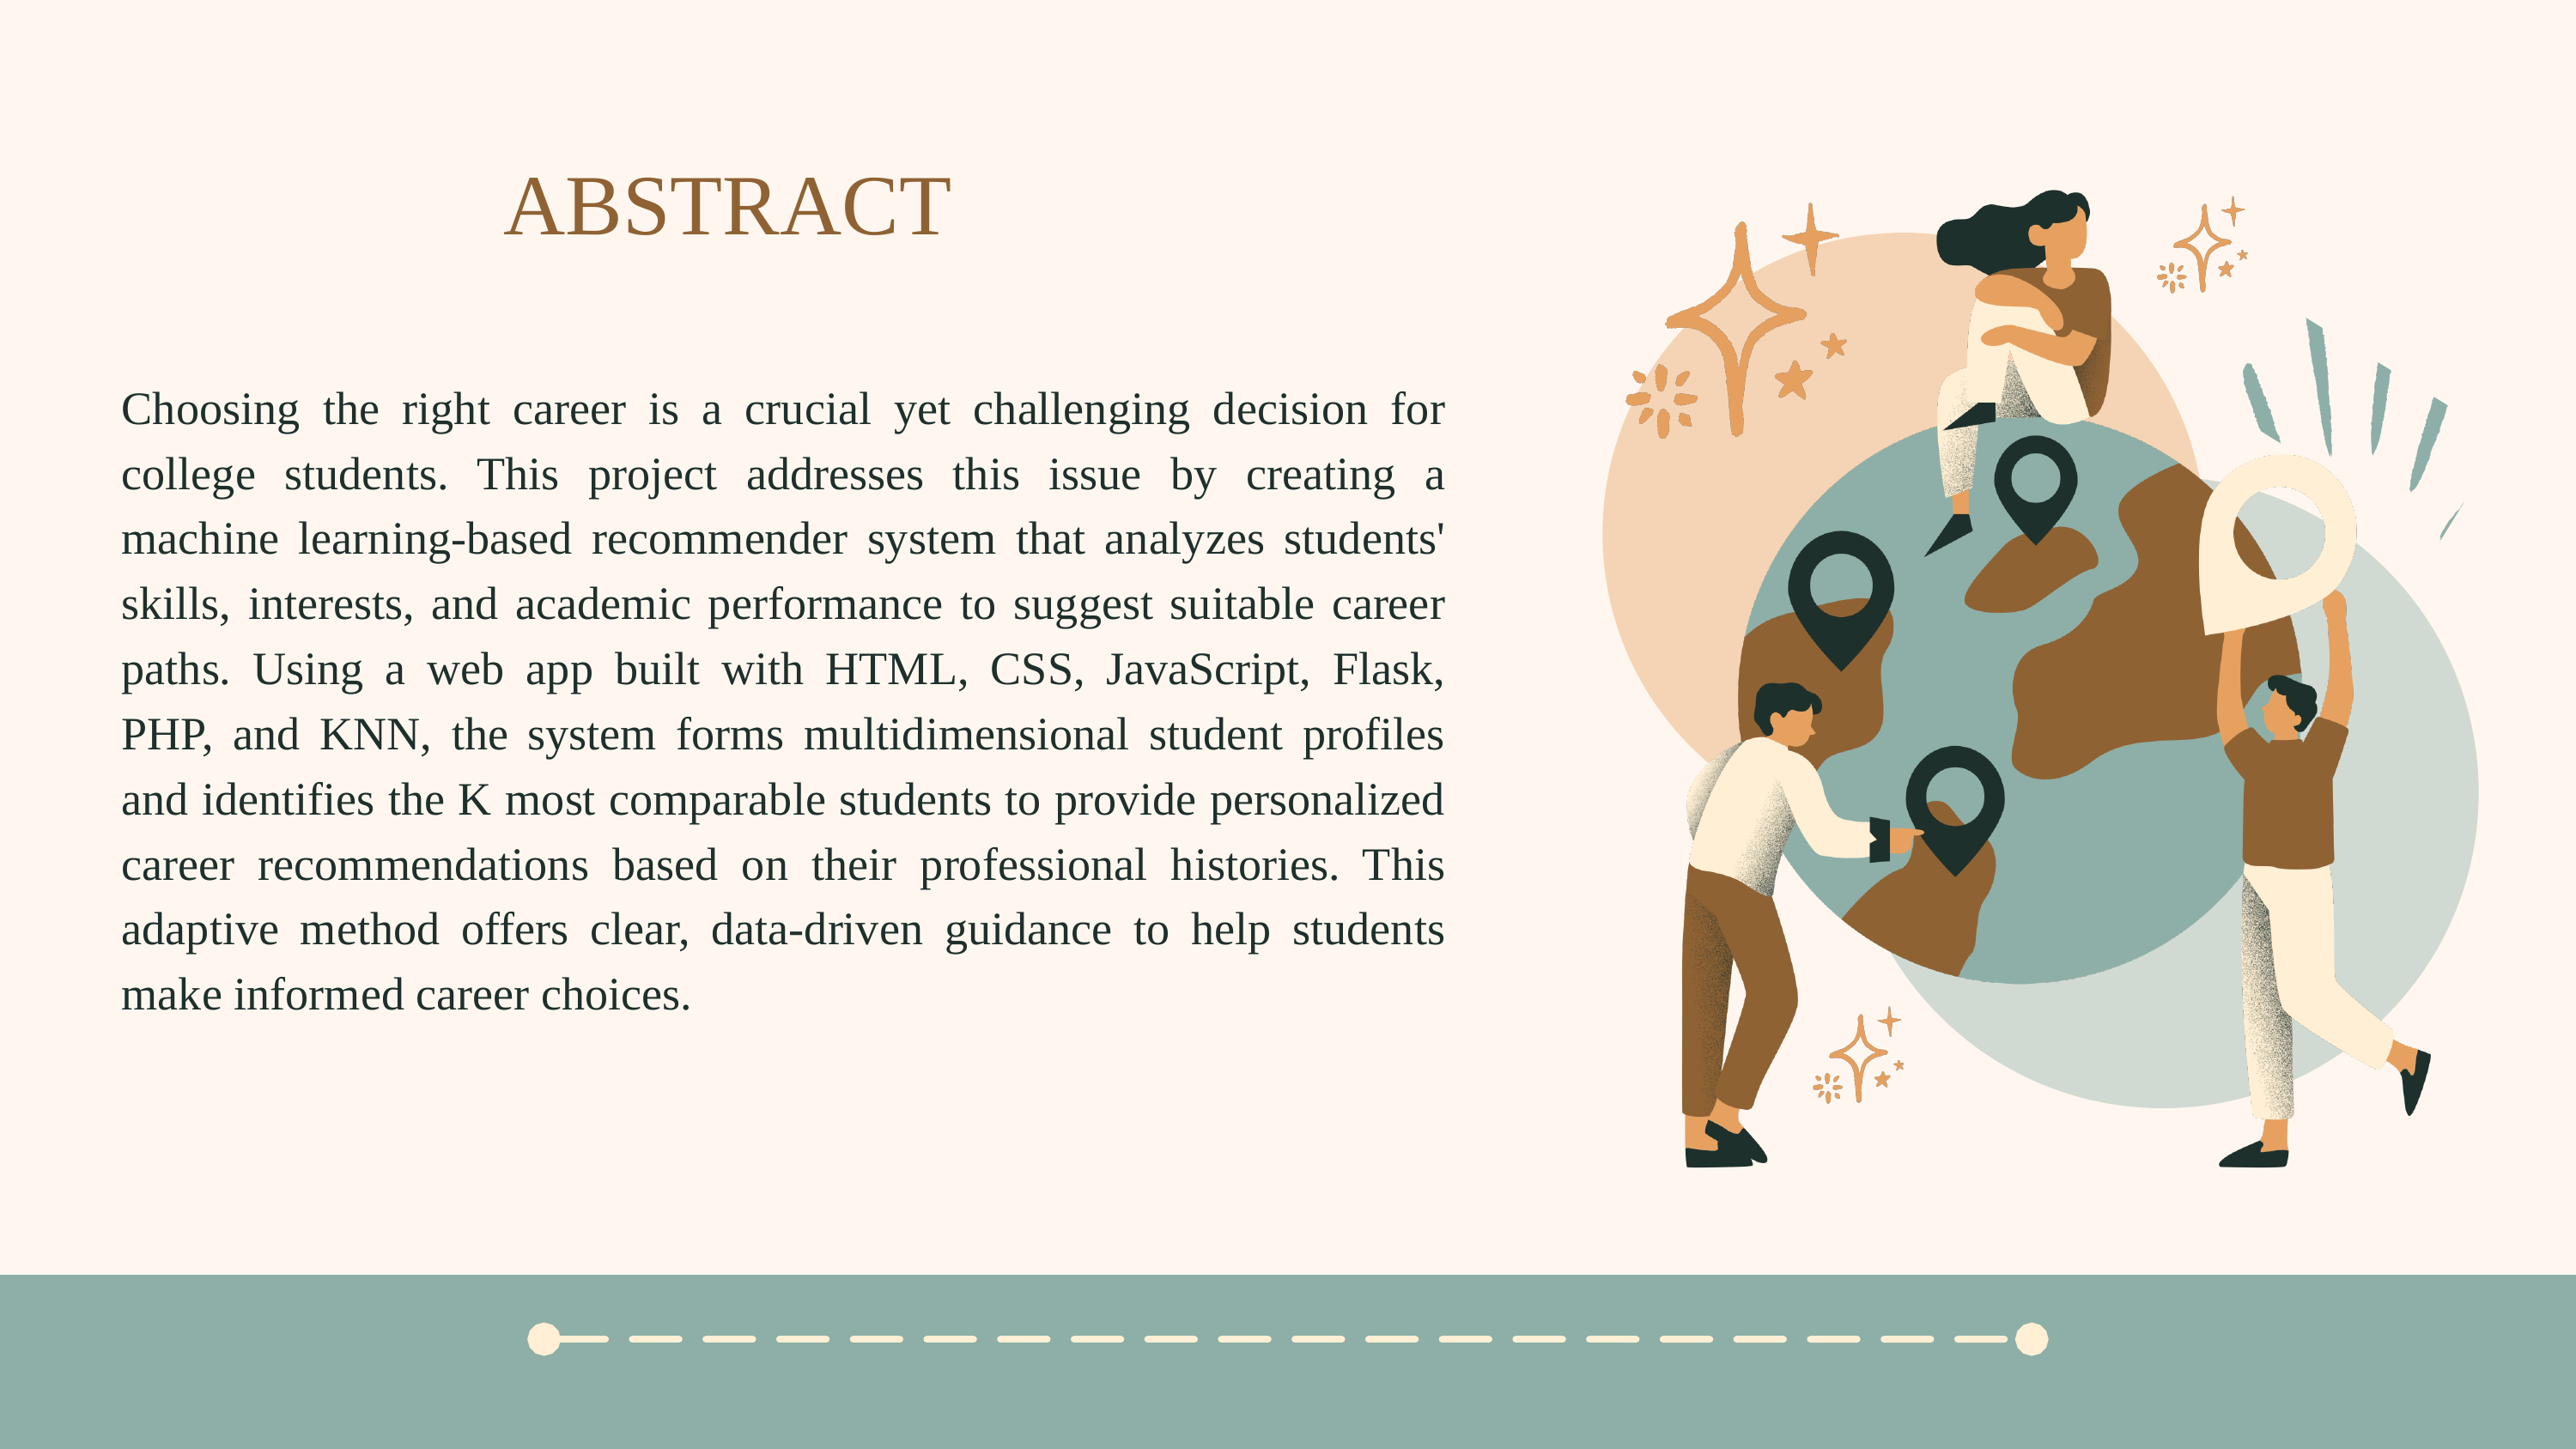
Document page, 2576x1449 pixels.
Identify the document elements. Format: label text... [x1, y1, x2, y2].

text_box [1961, 179, 2432, 395]
text_box [2157, 196, 2248, 294]
text_box [1681, 842, 2432, 1170]
text_box [2209, 400, 2330, 475]
text_box [2209, 293, 2503, 477]
text_box ABSTRACT [503, 131, 1961, 252]
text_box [1846, 476, 2479, 1109]
text_box [1813, 1006, 1842, 1104]
text_box [1625, 202, 1847, 231]
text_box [0, 1274, 2576, 1449]
text_box Choosing the right career is a crucial yet challenging decision for college students. This project addresses this issue by creating a machine learning-based recommender system that analyzes students' skills, interests, and academic performance to suggest suitable career paths. Using a web app built with HTML, CSS, JavaScript, Flask, PHP, and KNN, the system forms multidimensional student profiles and identifies the K most comparable students to provide personalized career recommendations based on their professional histories. This adaptive method offers clear, data-driven guidance to help students make informed career choices. [121, 368, 1447, 1020]
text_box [1602, 232, 2205, 835]
